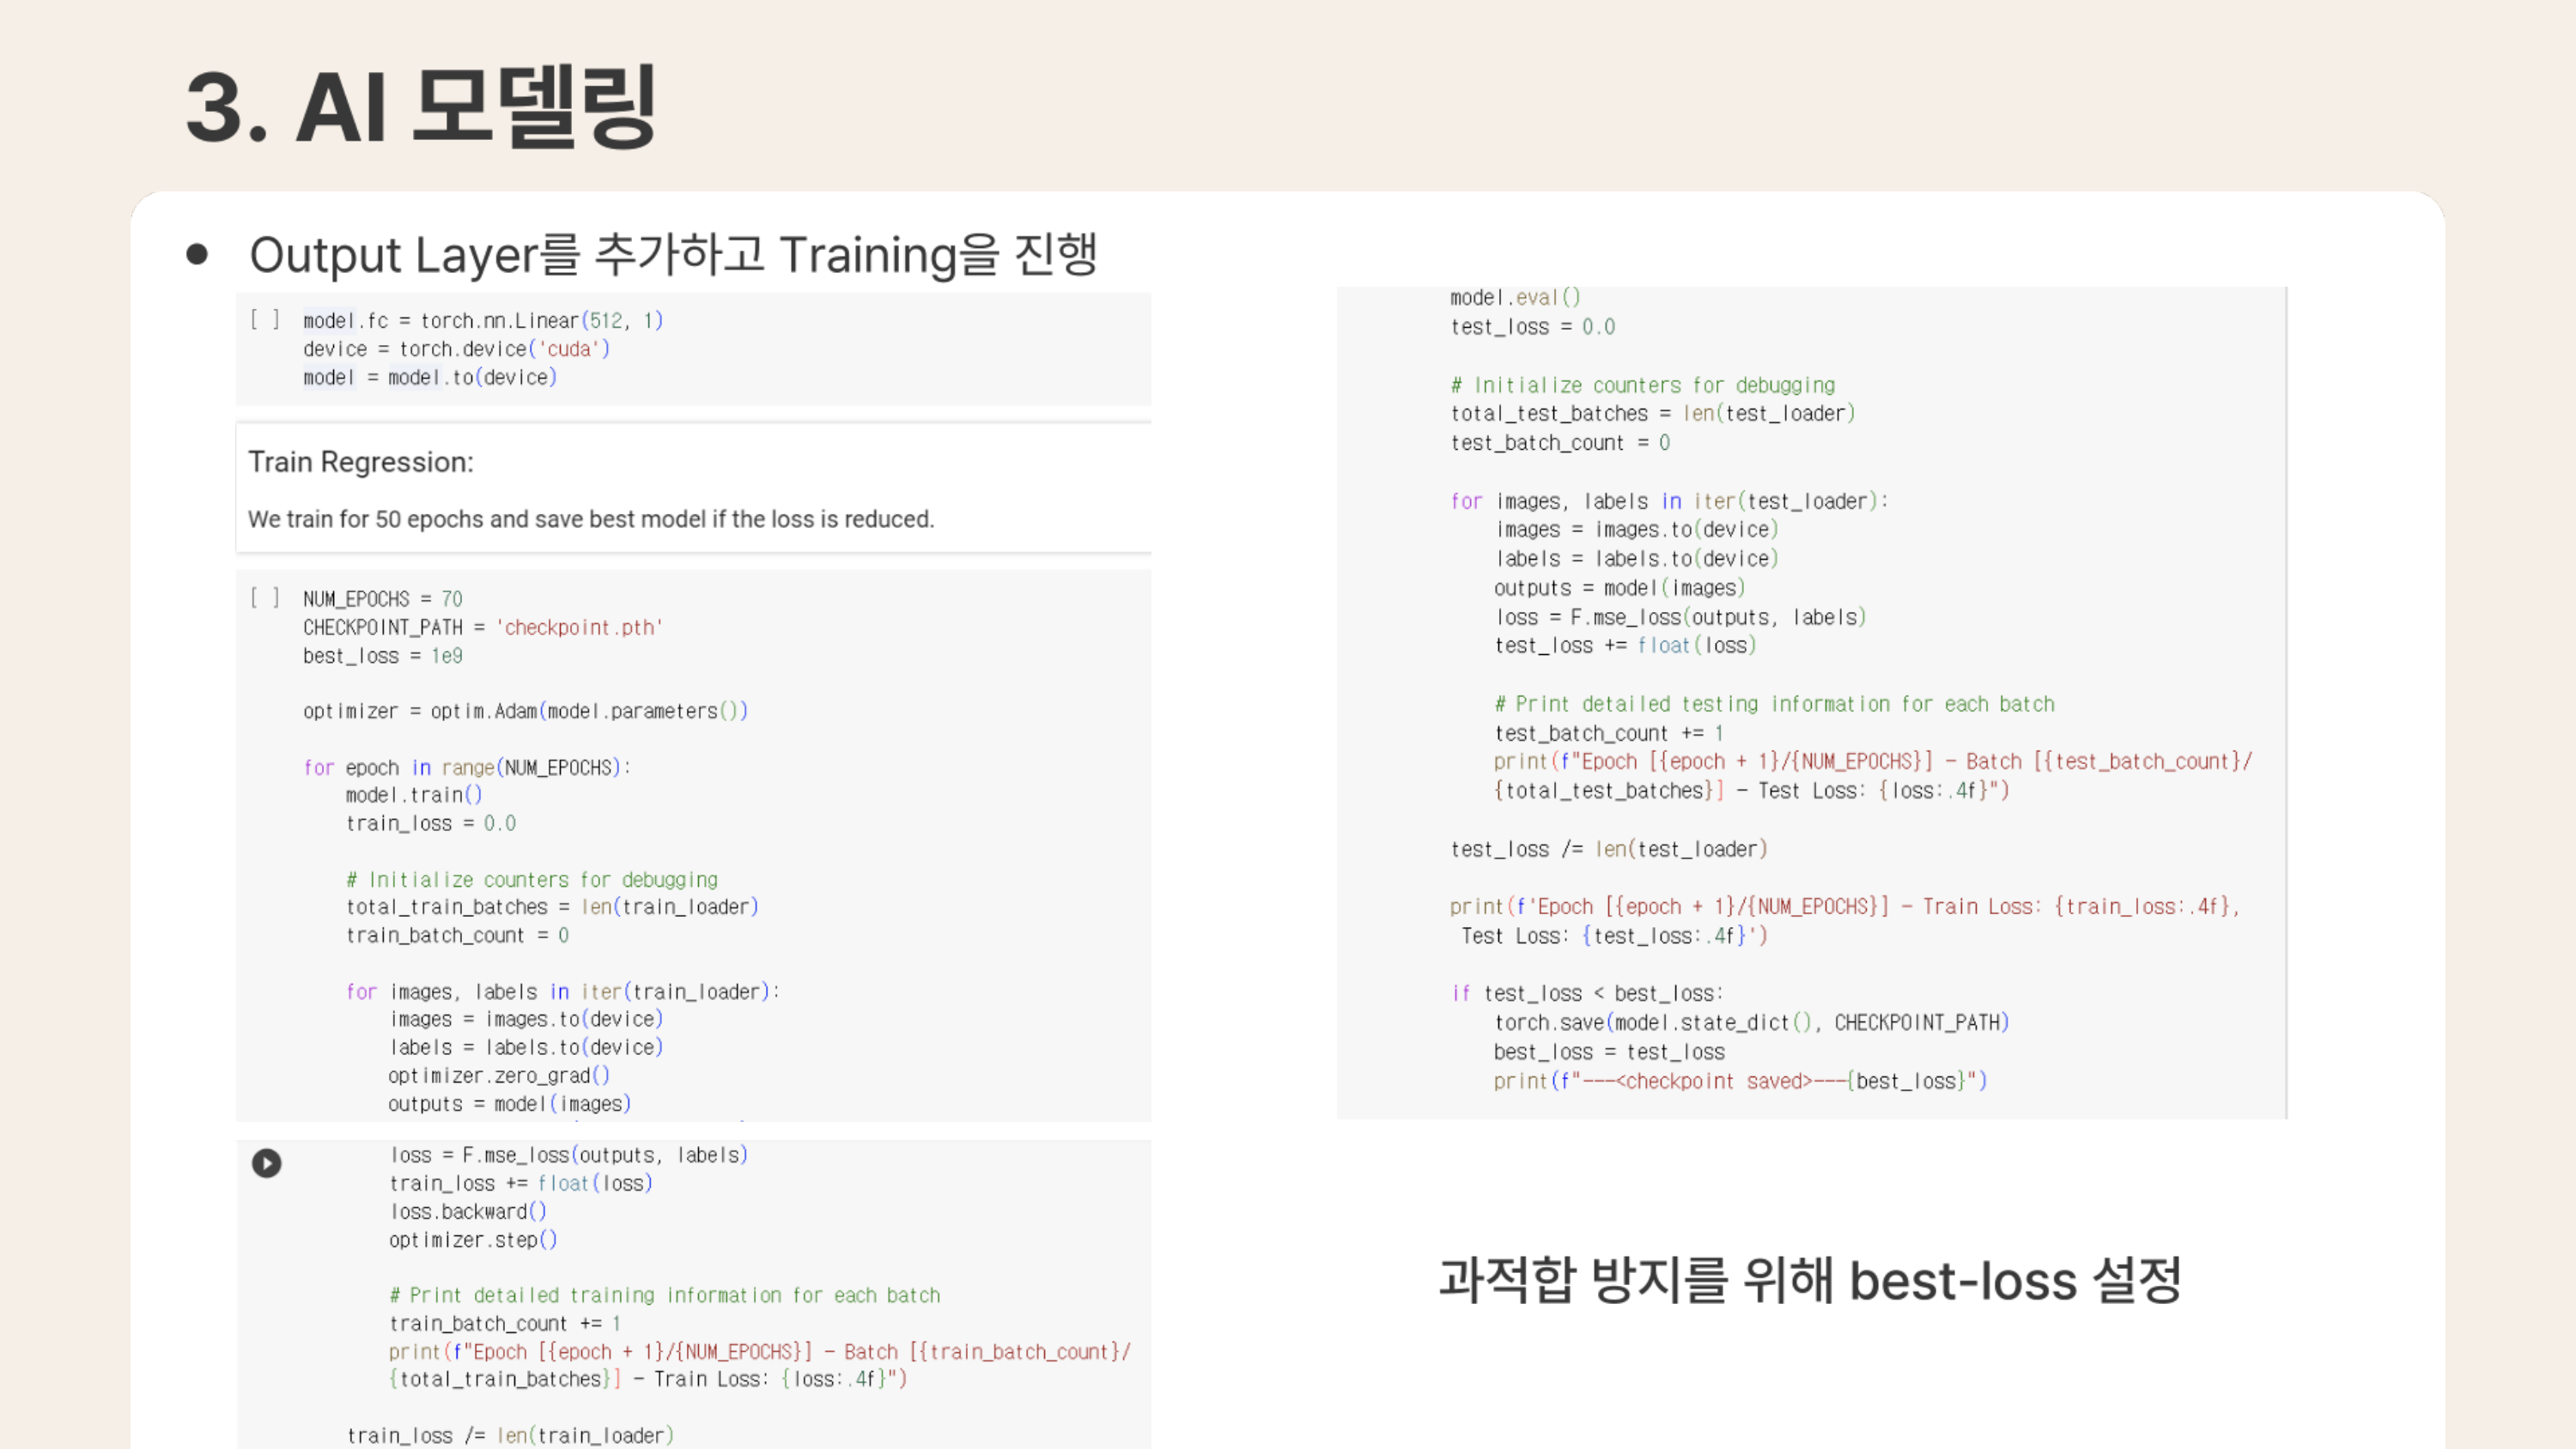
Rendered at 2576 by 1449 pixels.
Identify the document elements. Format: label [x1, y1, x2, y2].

text_box [1335, 286, 2289, 1119]
picture [149, 2, 1153, 336]
text_box [235, 1140, 1151, 1449]
picture [1399, 1222, 2243, 1367]
text_box [235, 342, 1151, 1122]
text_box [131, 191, 2445, 1449]
